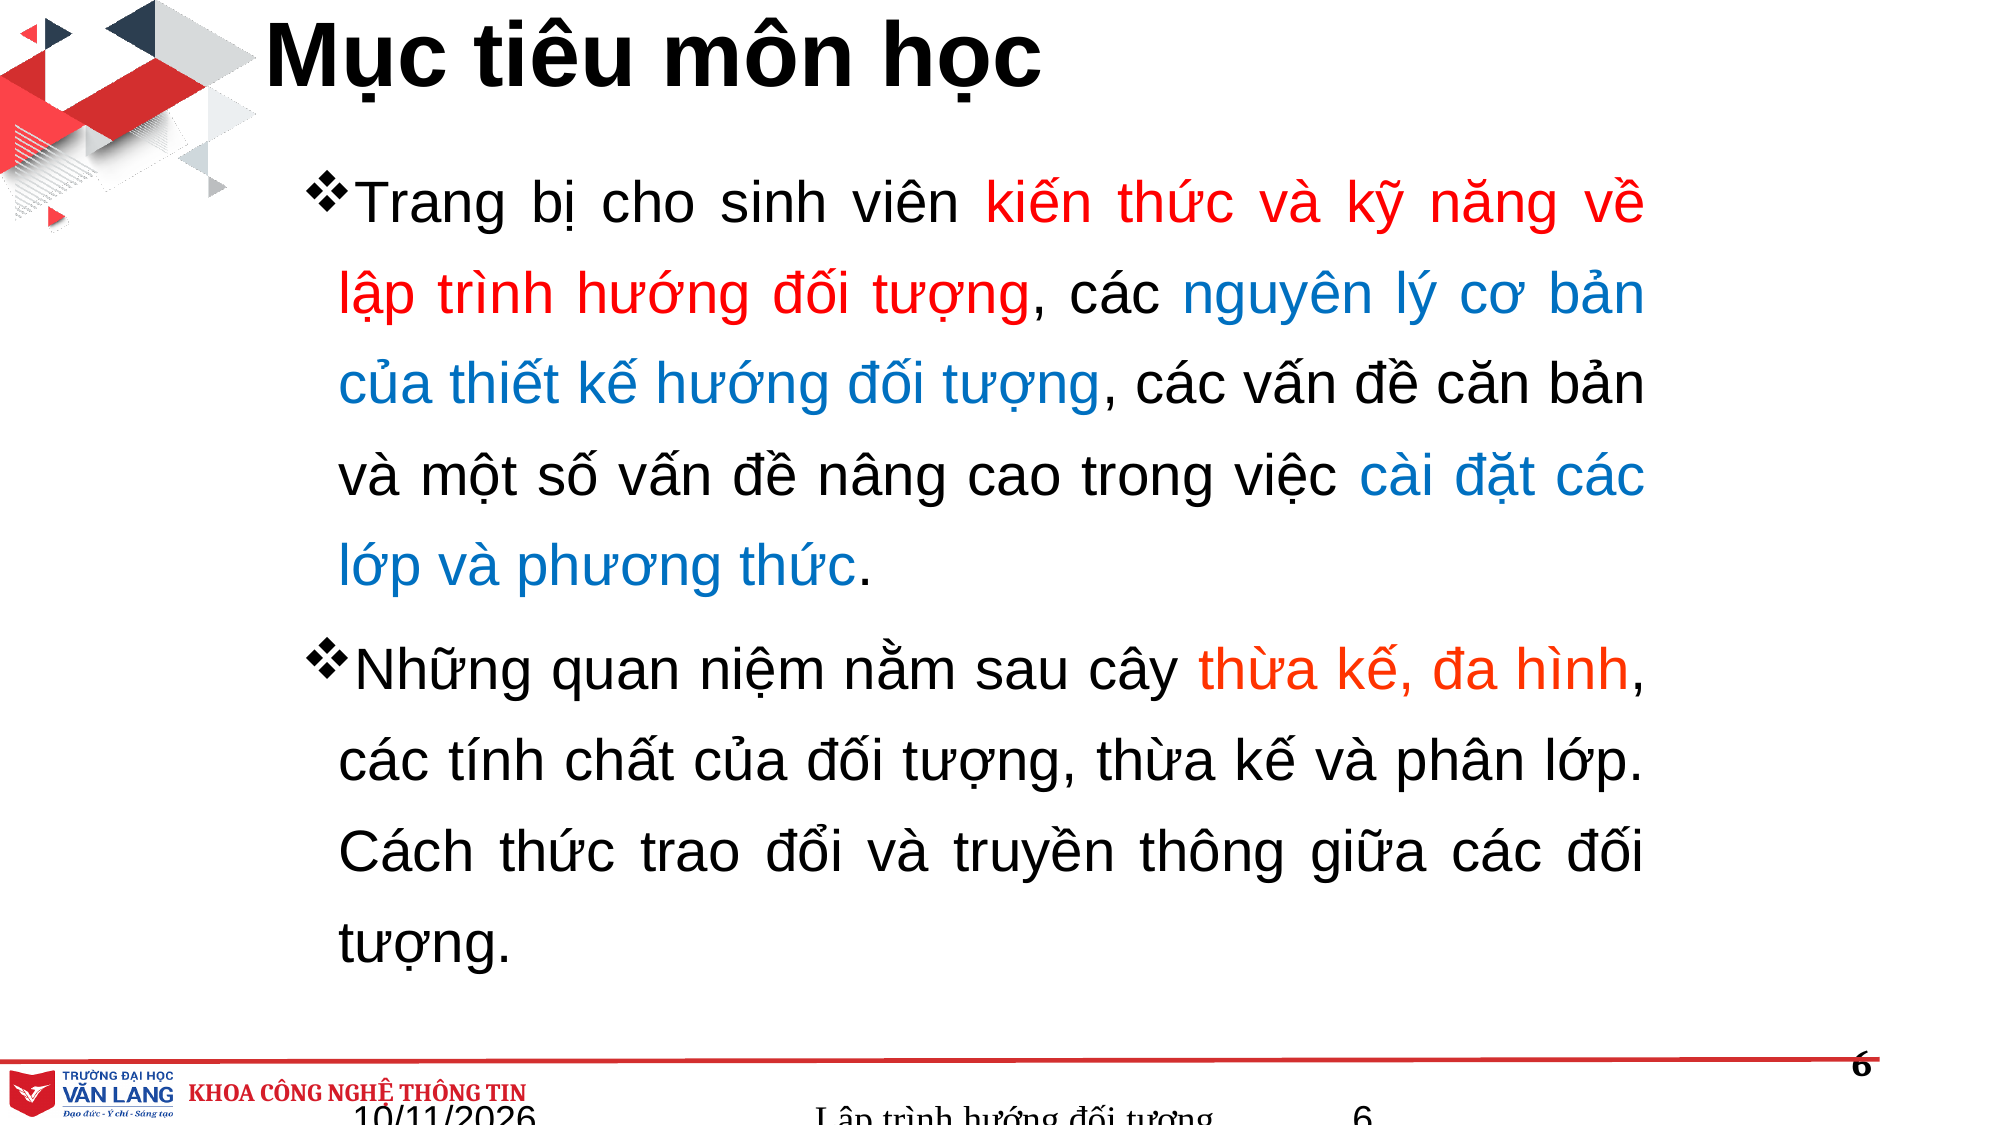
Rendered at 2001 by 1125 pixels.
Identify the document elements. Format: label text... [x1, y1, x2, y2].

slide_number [337, 1087, 688, 1125]
picture [0, 0, 256, 233]
title Mục tiêu môn học [249, 0, 1750, 175]
list Trang bị cho sinh viên kiến thức và kỹ năng về lập trình hướng đối tượng, các nguyên lý cơ bản của thiết kế hướng đối tượng, các vấn đề căn bản và một số vấn đề nâng cao trong việc cài đặt các lớp và phương thức. Những quan niệm nằm sau cây thừa kế, đa hình, các tính chất của đối tượng, thừa kế và phân lớp. Cách thức trao đổi và truyền thông giữa các đối tượng. [286, 135, 1662, 961]
picture [8, 1069, 173, 1118]
slide_number 6 [1337, 1087, 1688, 1125]
footer Lập trình hướng đối tượng [800, 1087, 1275, 1125]
